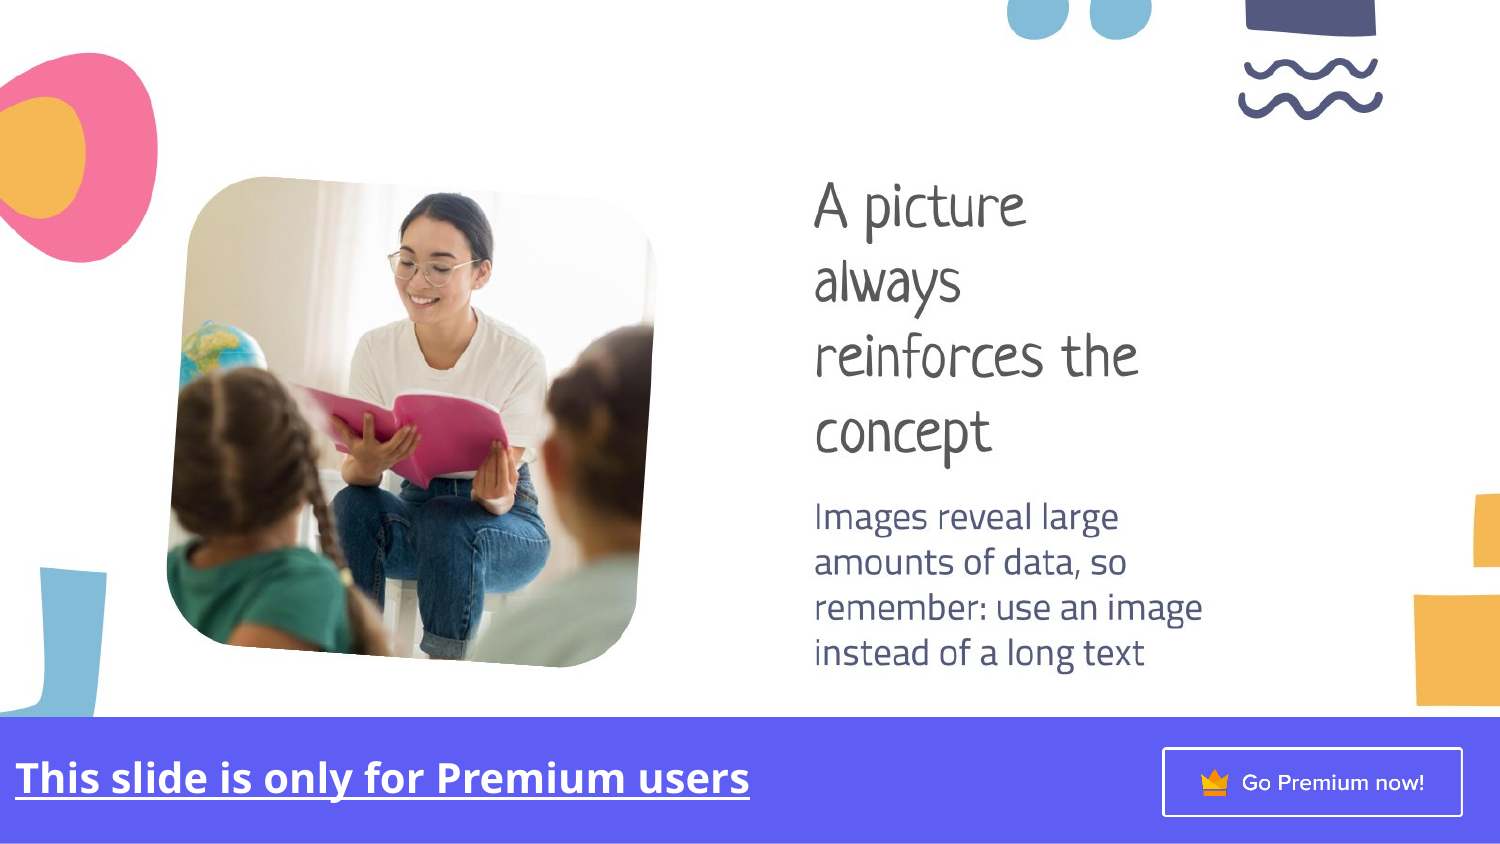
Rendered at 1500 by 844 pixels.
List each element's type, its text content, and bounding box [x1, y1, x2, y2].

picture [0, 0, 1500, 717]
picture [1162, 747, 1463, 817]
text_box This slide is only for Premium users [0, 717, 1500, 844]
